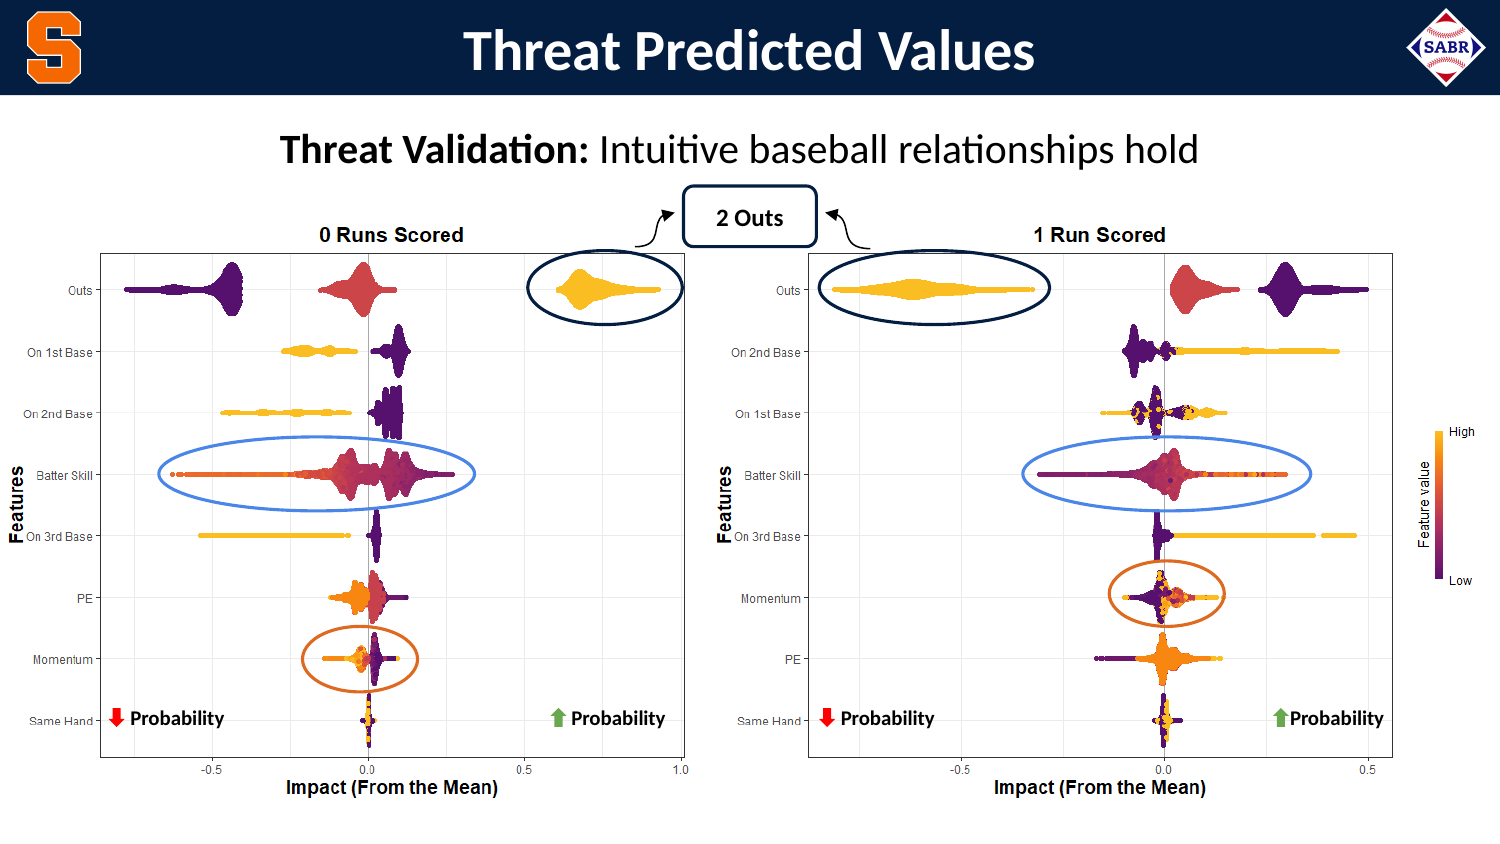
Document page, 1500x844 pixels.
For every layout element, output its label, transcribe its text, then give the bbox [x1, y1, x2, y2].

text_box [1392, 0, 1500, 96]
picture [14, 7, 94, 88]
picture [1406, 7, 1486, 88]
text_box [108, 691, 242, 744]
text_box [1272, 691, 1402, 744]
text_box Threat Predicted Values [108, 0, 1392, 96]
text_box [824, 212, 871, 249]
text_box Threat Validation: Intuitive baseball relationships hold [98, 104, 1382, 190]
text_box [634, 212, 676, 247]
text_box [818, 691, 953, 744]
picture [0, 218, 1488, 804]
text_box [0, 0, 108, 96]
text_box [550, 691, 683, 744]
text_box 2 Outs [683, 185, 817, 217]
